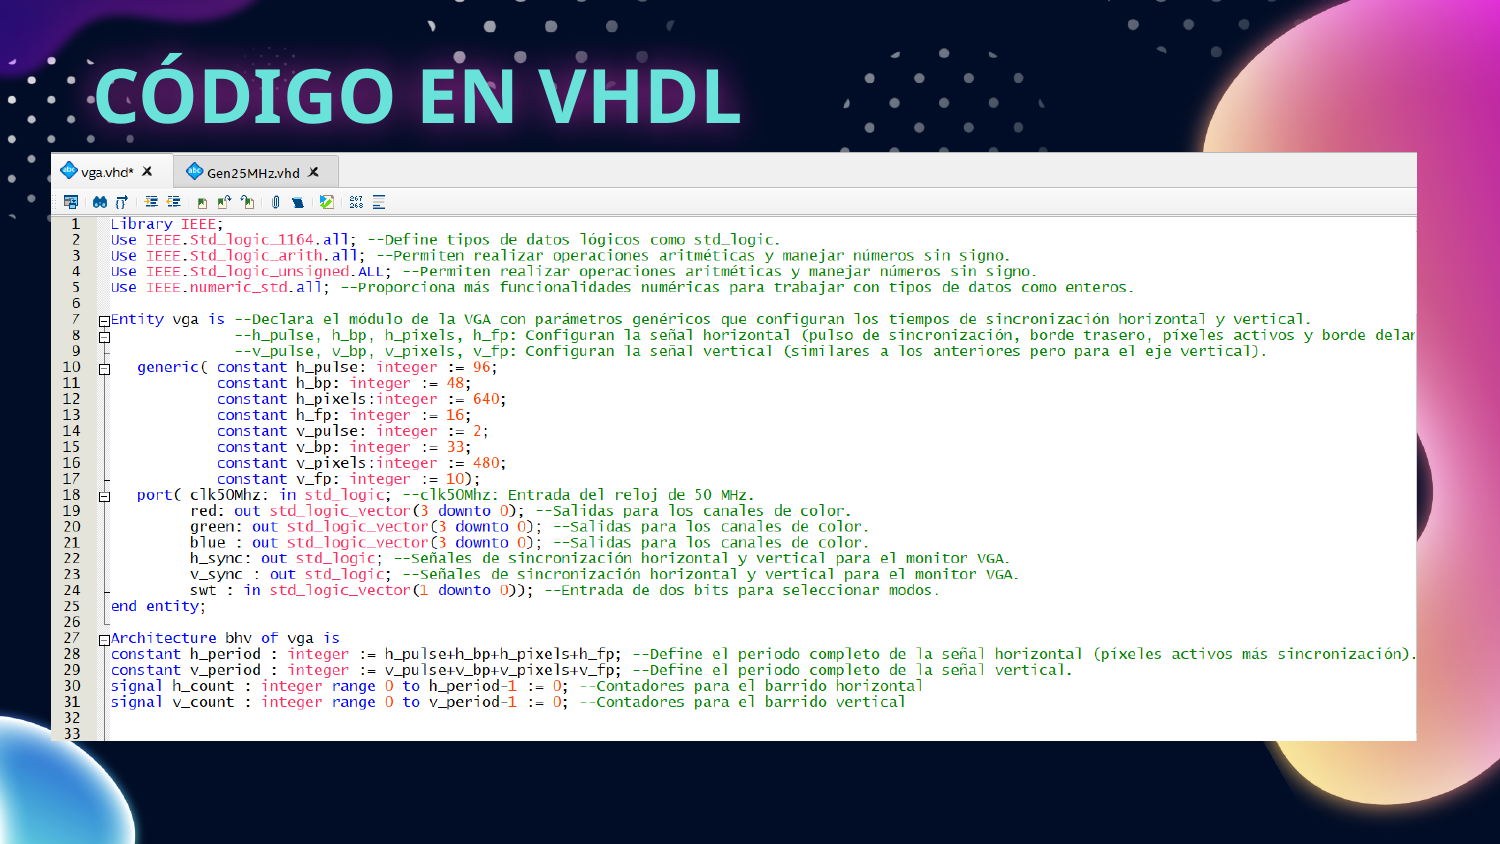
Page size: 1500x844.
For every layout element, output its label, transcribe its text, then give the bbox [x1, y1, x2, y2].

picture [0, 0, 1500, 844]
title CÓDIGO EN VHDL [77, 48, 896, 150]
